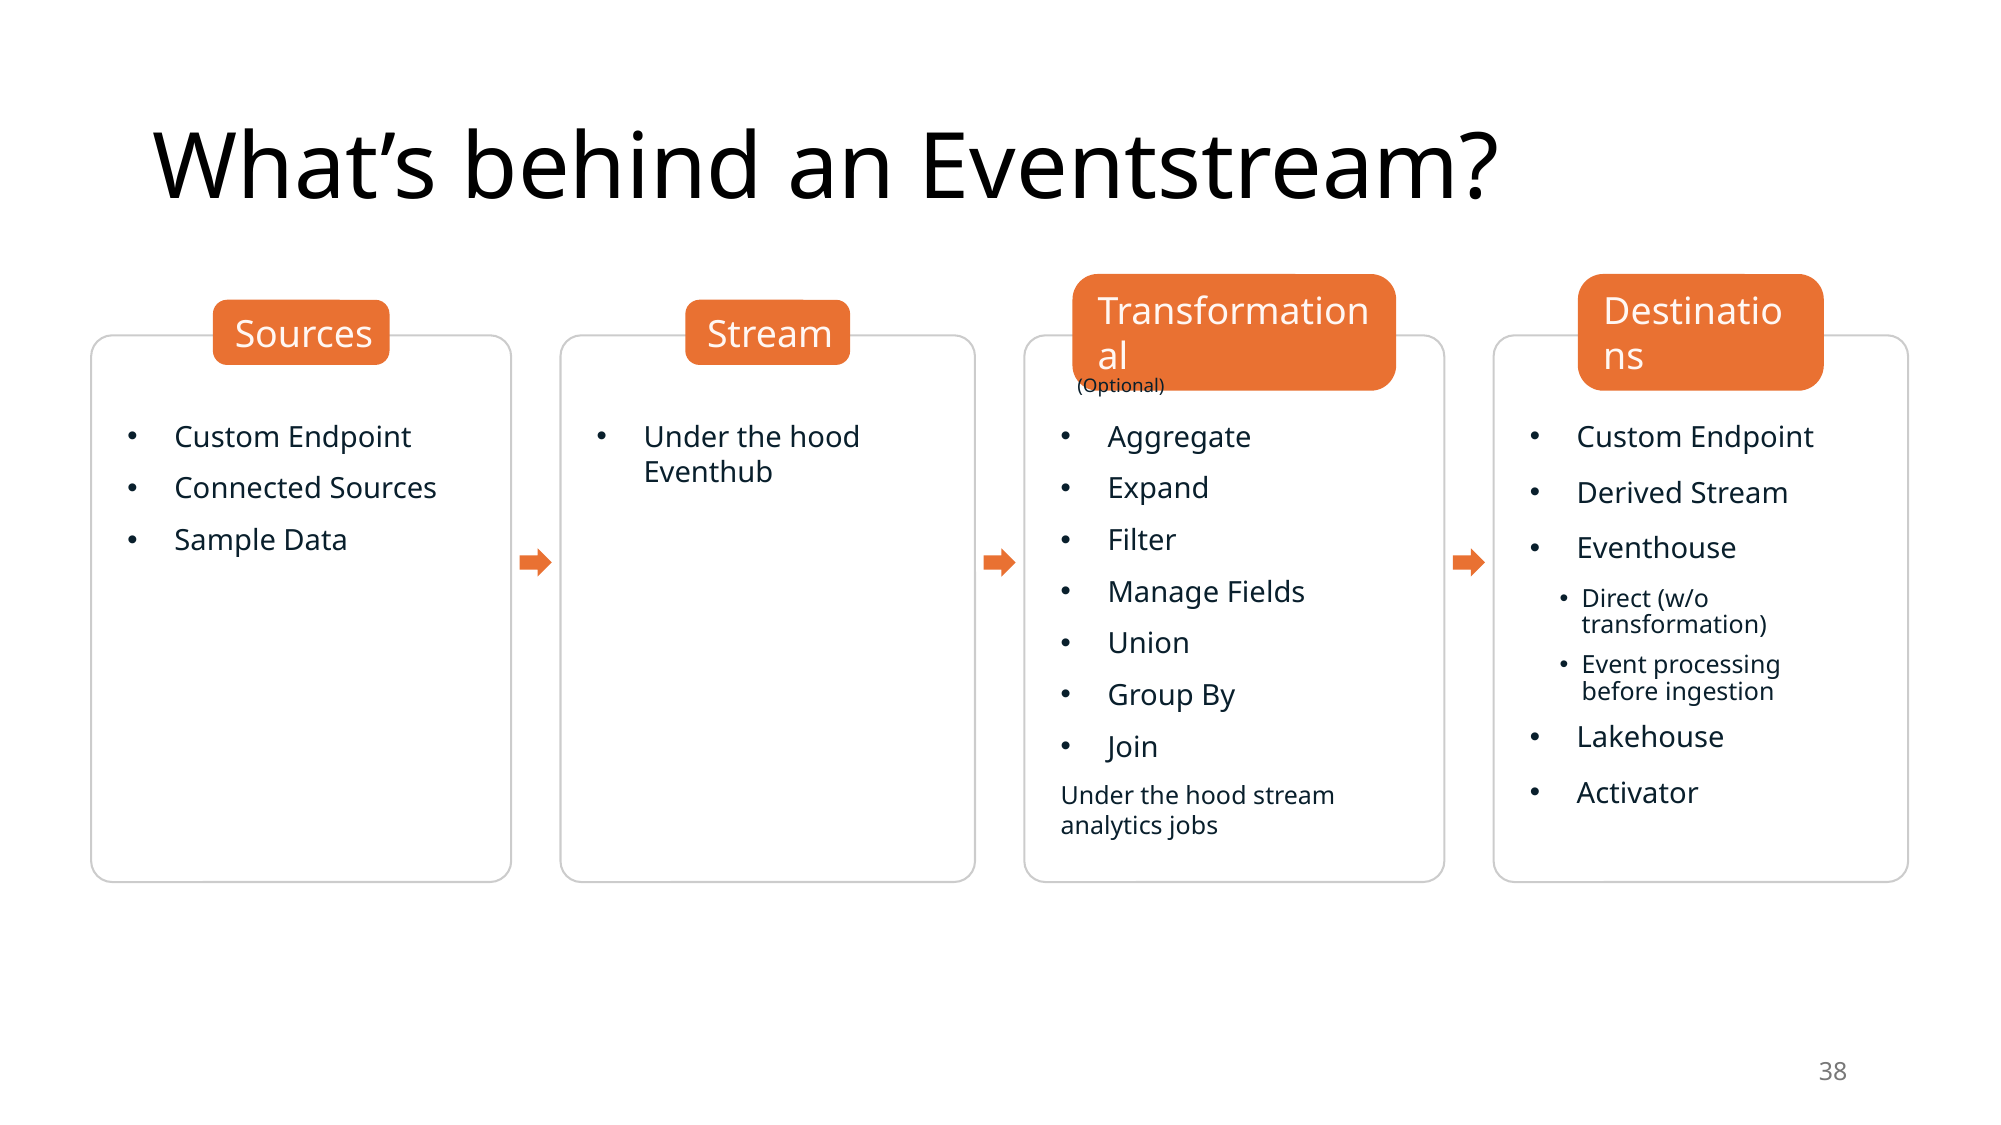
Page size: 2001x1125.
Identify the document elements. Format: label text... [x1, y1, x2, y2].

text_box [981, 544, 1018, 581]
text_box Custom Endpoint Connected Sources Sample Data [90, 334, 513, 884]
slide_number 38 [1412, 1042, 1863, 1103]
text_box Stream [683, 298, 852, 367]
text_box Custom Endpoint Derived Stream Eventhouse Direct (w/o transformation) Event processing before ingestion Lakehouse Activator [1492, 334, 1910, 884]
text_box Destinations [1576, 272, 1826, 393]
text_box [1451, 544, 1488, 581]
text_box [518, 544, 554, 581]
text_box Sources [211, 298, 392, 367]
text_box (Optional) [1055, 363, 1383, 406]
text_box Aggregate Expand Filter Manage Fields Union Group By Join Under the hood stream analytics jobs [1023, 334, 1446, 884]
text_box Transformational [1070, 272, 1398, 390]
text_box Under the hood Eventhub [559, 334, 977, 884]
title What’s behind an Eventstream? [137, 59, 1863, 278]
